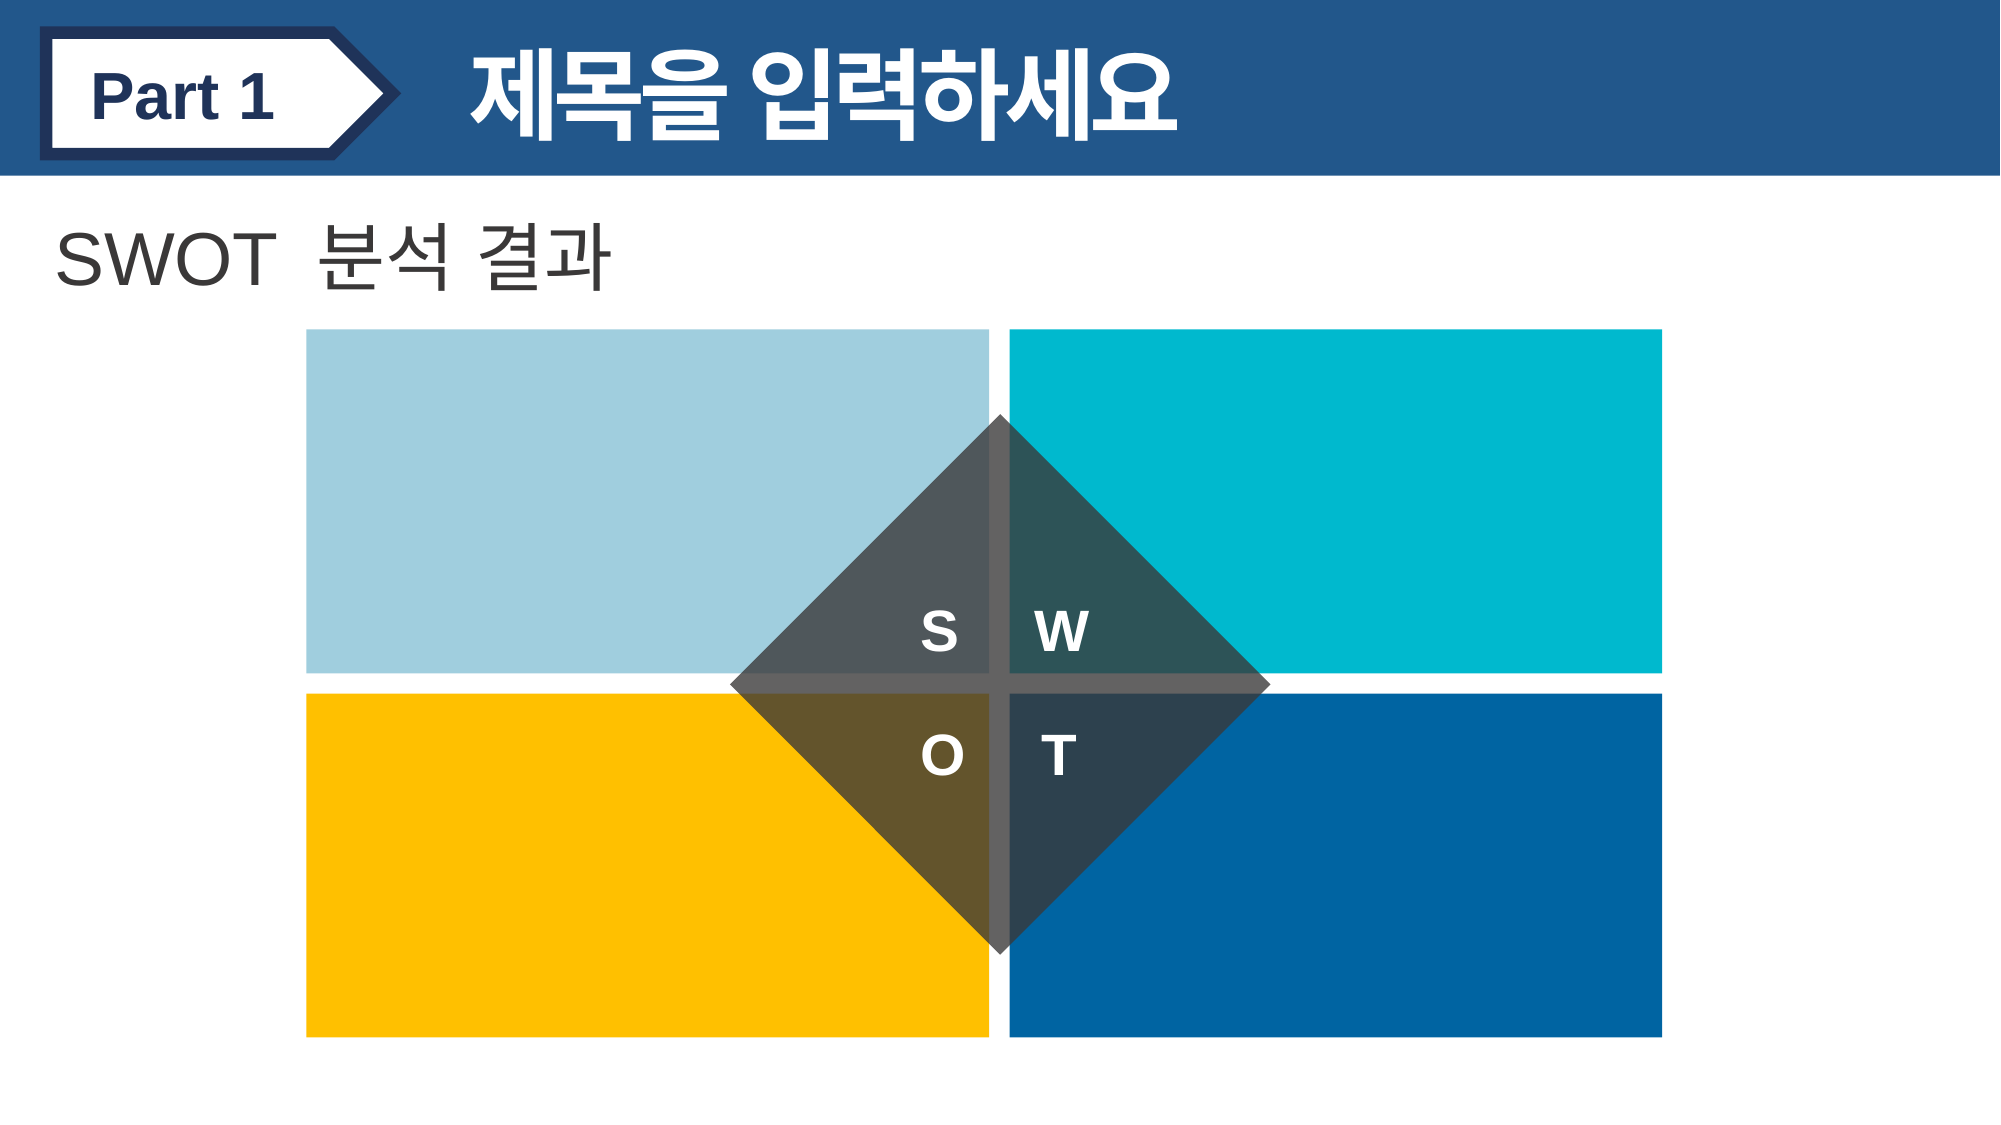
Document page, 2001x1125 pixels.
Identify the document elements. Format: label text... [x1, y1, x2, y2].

text_box SWOT 분석 결과 [39, 212, 1408, 321]
text_box [305, 328, 990, 674]
text_box [1009, 328, 1663, 674]
text_box T [1026, 709, 1092, 795]
text_box [1009, 693, 1663, 1039]
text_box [46, 32, 393, 155]
text_box 제목을 입력하세요 [453, 25, 1198, 161]
text_box [305, 693, 990, 1039]
text_box W [1019, 585, 1086, 671]
text_box S [906, 585, 972, 671]
text_box [728, 412, 1273, 957]
text_box [0, 0, 2000, 177]
text_box O [906, 709, 972, 795]
